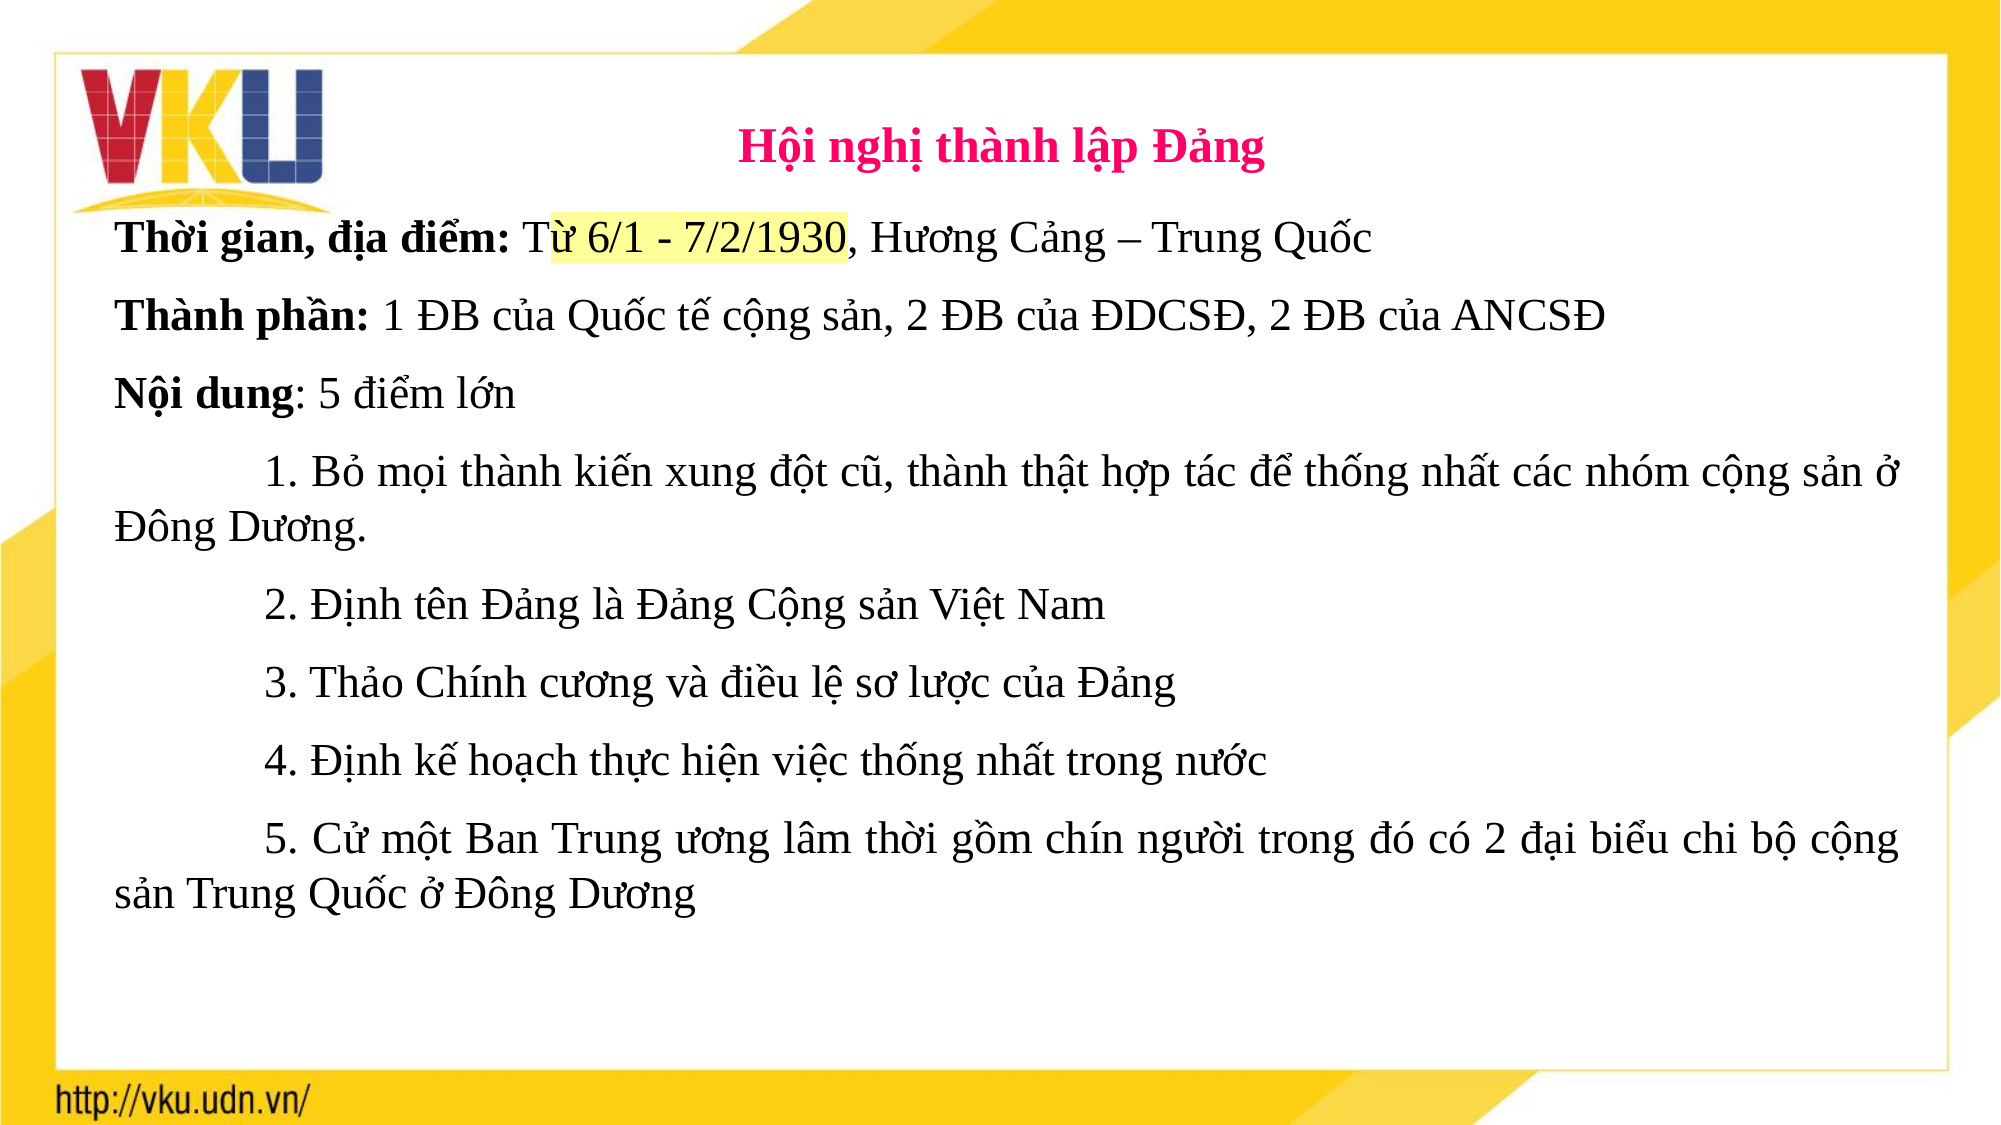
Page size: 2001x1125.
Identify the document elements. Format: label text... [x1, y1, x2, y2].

picture [0, 0, 2001, 1125]
text_box Hội nghị thành lập Đảng [358, 104, 1659, 180]
text_box Thời gian, địa điểm: Từ 6/1 - 7/2/1930, Hương Cảng – Trung Quốc Thành phần: 1 ĐB của Quốc tế cộng sản, 2 ĐB của ĐDCSĐ, 2 ĐB của ANCSĐ Nội dung: 5 điểm lớn 1. Bỏ mọi thành kiến xung đột cũ, thành thật hợp tác để thống nhất các nhóm cộng sản ở Đông Dương. 2. Định tên Đảng là Đảng Cộng sản Việt Nam 3. Thảo Chính cương và điều lệ sơ lược của Đảng 4. Định kế hoạch thực hiện việc thống nhất trong nước 5. Cử một Ban Trung ương lâm thời gồm chín người trong đó có 2 đại biểu chi bộ cộng sản Trung Quốc ở Đông Dương [99, 199, 1917, 925]
